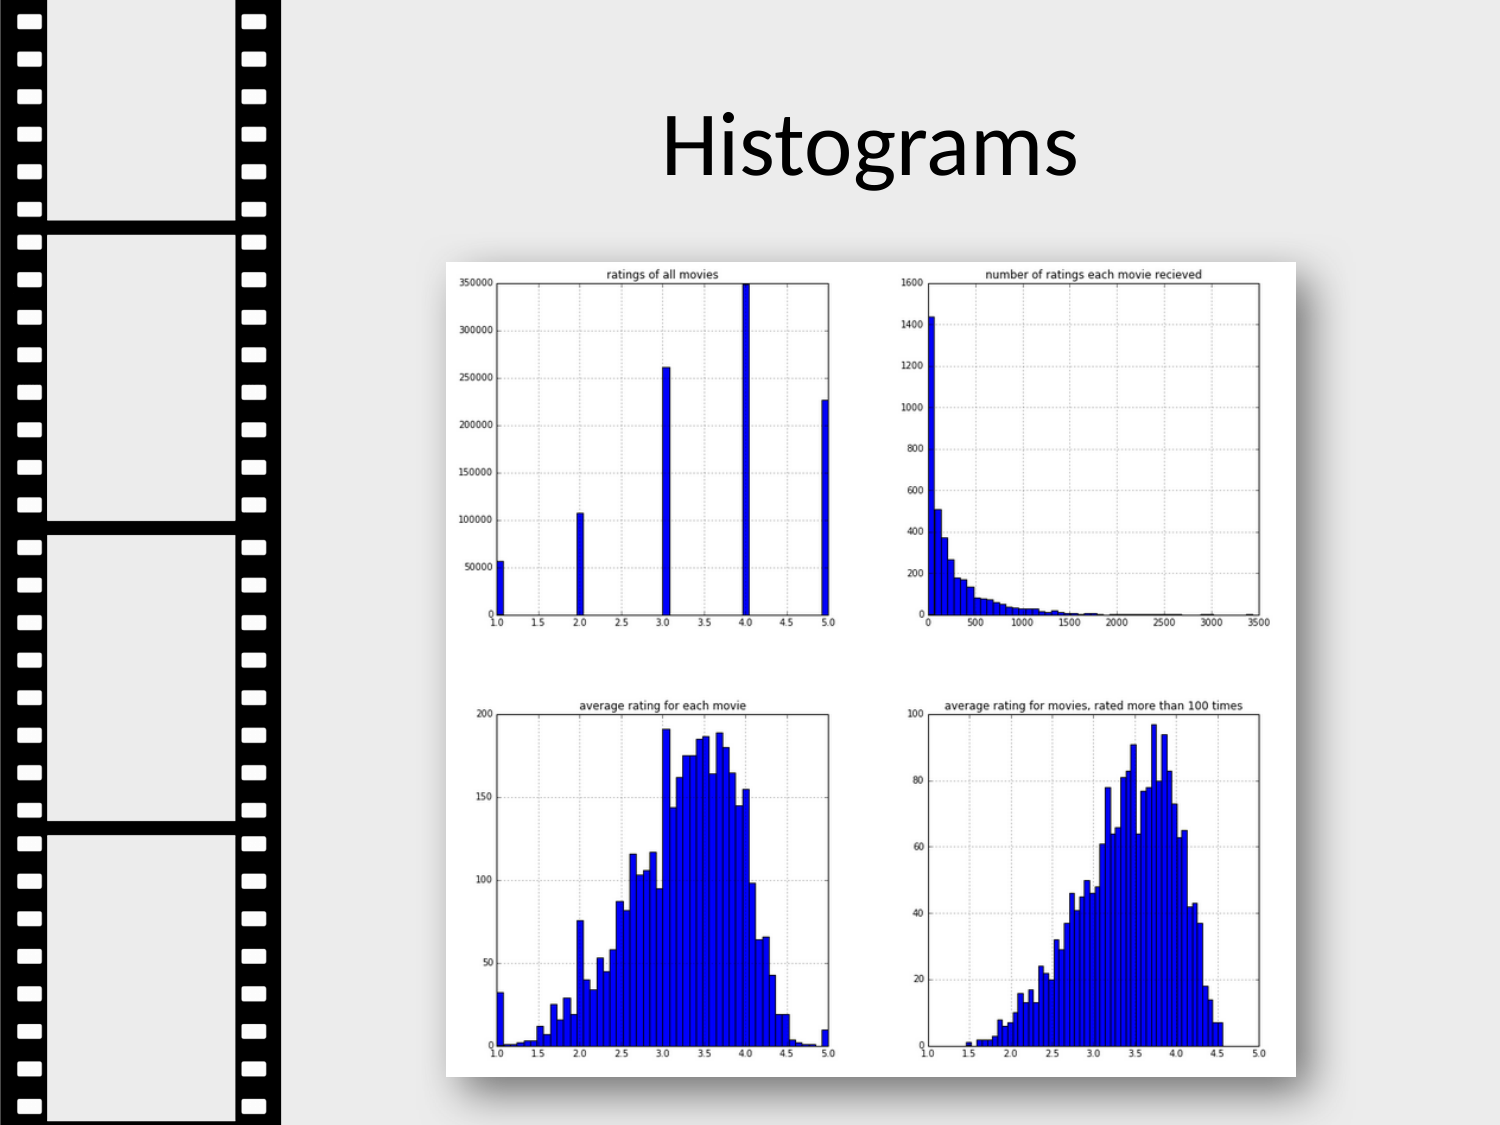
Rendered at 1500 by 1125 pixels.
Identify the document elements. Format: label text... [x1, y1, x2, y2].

picture [0, 0, 705, 1125]
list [446, 262, 1296, 1078]
text_box Histograms [316, 45, 1425, 233]
text_box [282, 0, 1500, 1125]
